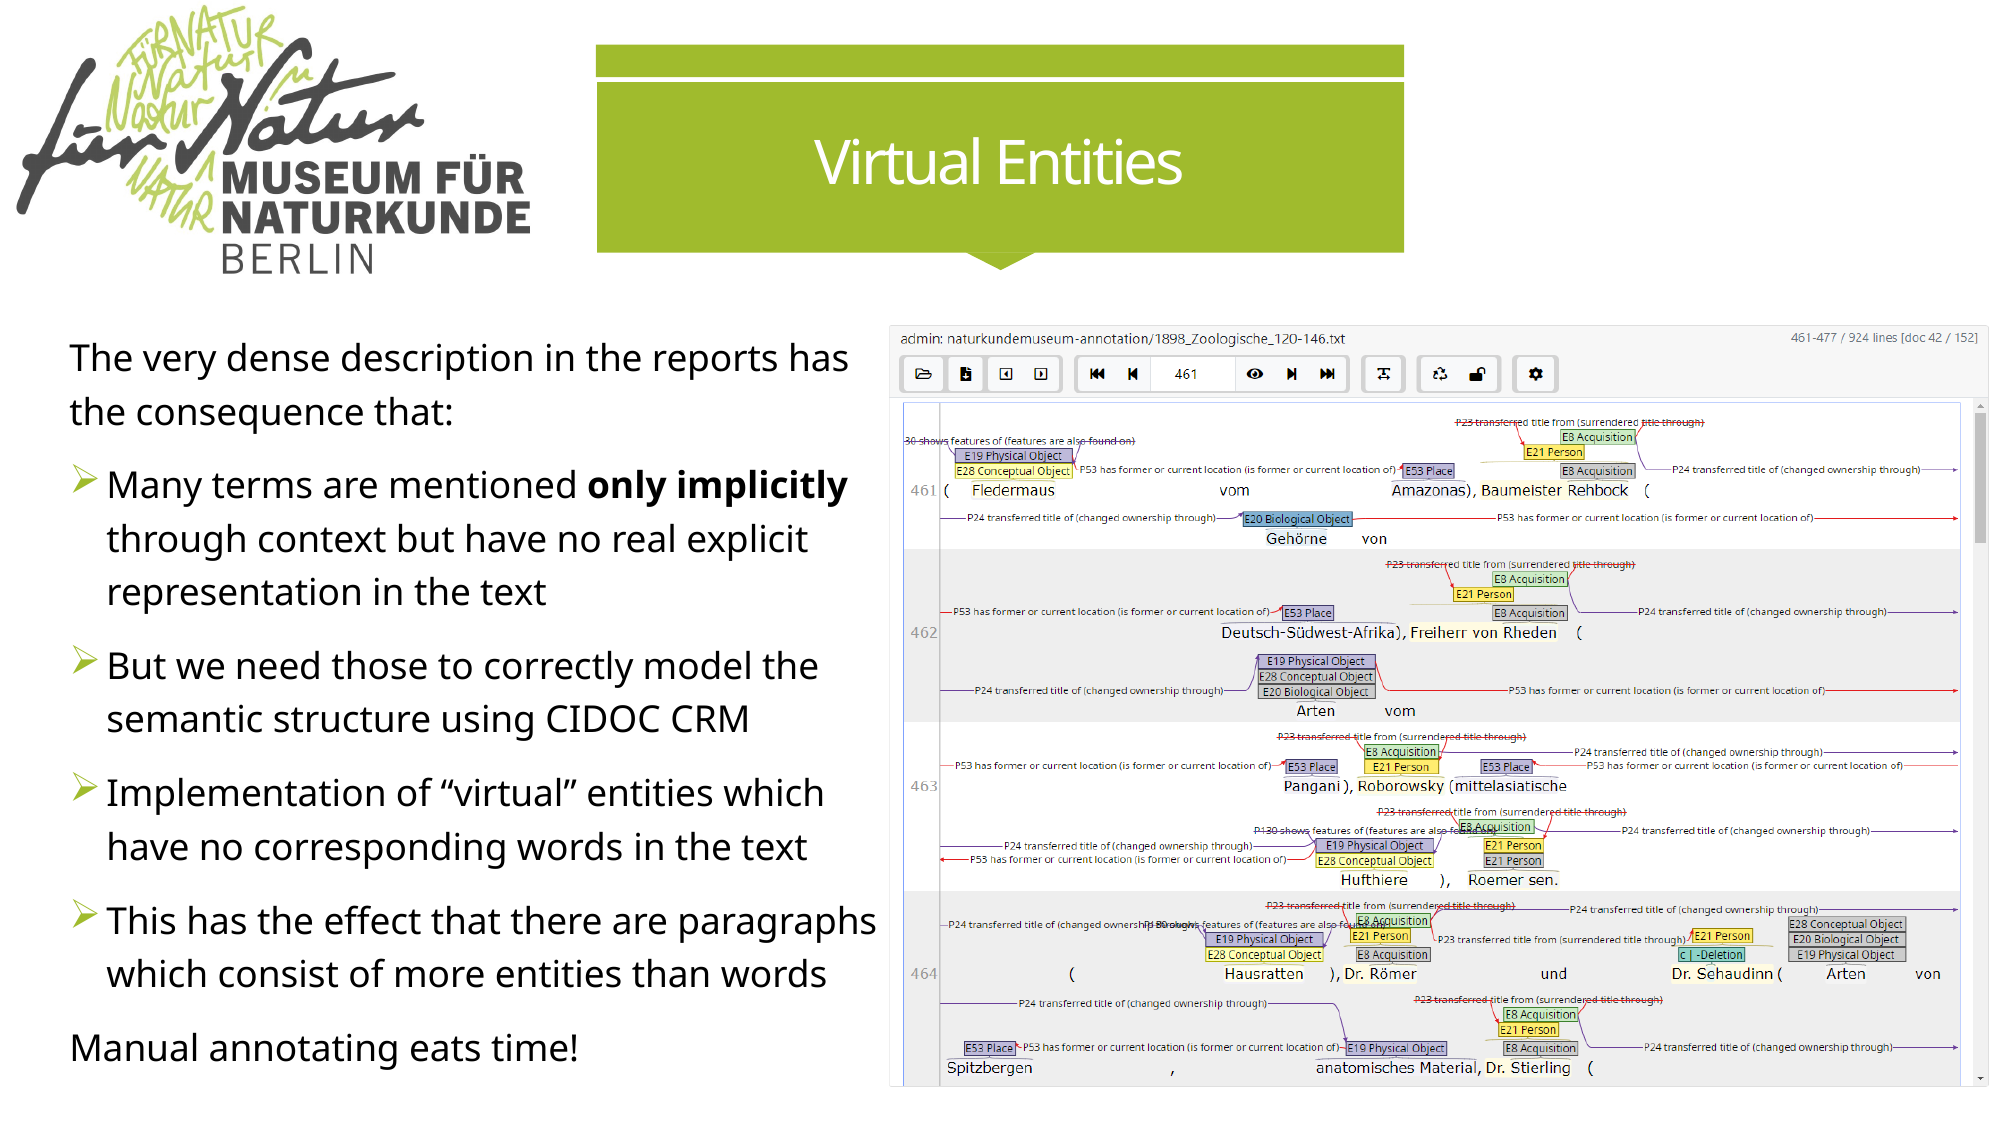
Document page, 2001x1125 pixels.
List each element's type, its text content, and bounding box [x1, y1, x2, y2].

table_cell 383 [0, 0, 546, 321]
picture [881, 317, 2000, 1095]
list The very dense description in the reports has the consequence that: Many terms are mentioned only implicitly through context but have no real explicit representation in the text But we need those to correctly model the semantic structure using CIDOC CRM Implementation of “virtual” entities which have no corresponding words in the text This has the effect that there are paragraphs which consist of more entities than words Manual annotating eats time! [54, 318, 881, 1094]
title Virtual Entities [611, 96, 1389, 235]
